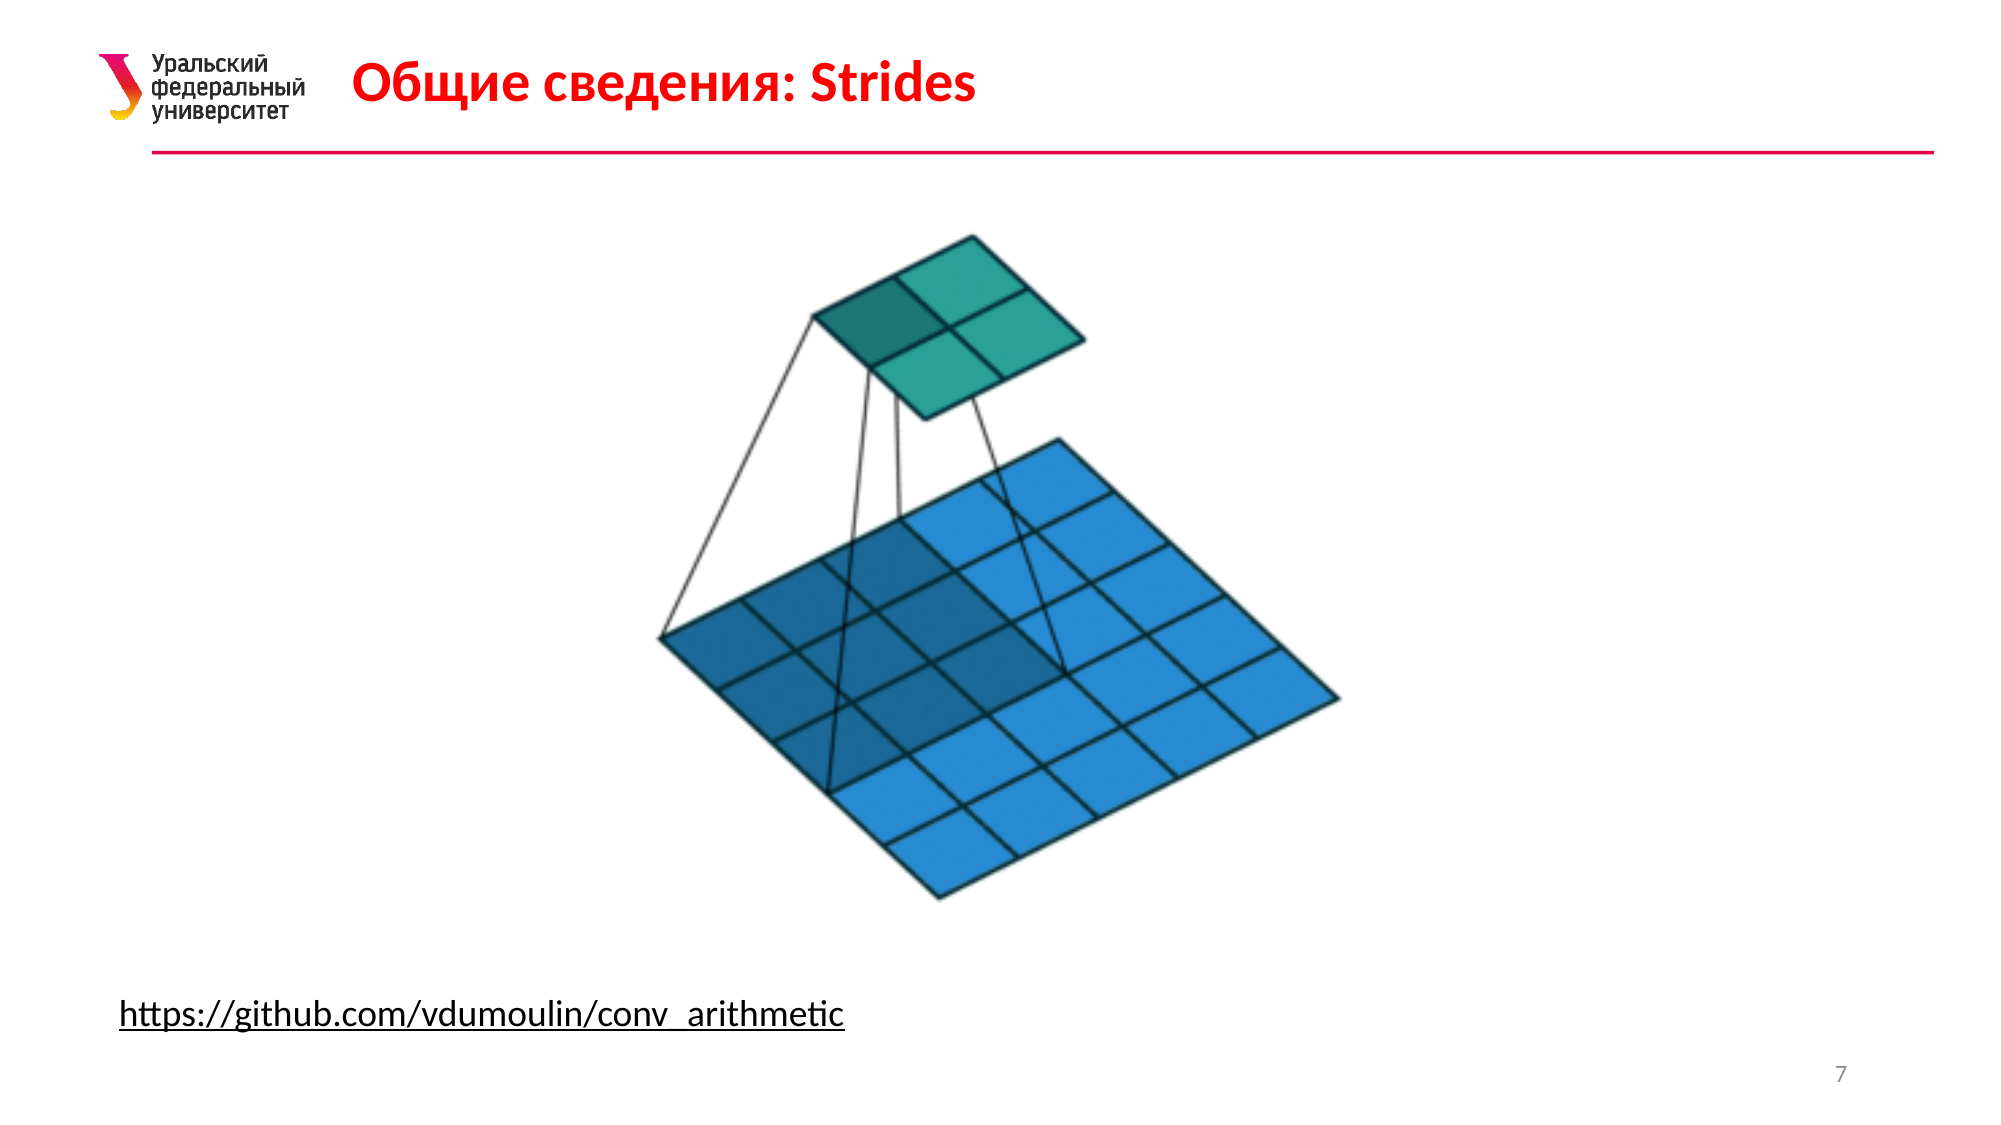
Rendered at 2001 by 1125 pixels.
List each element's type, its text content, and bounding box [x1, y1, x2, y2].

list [98, 52, 320, 124]
slide_number 7 [1412, 1042, 1863, 1103]
text_box [151, 150, 1935, 155]
text_box https://github.com/vdumoulin/conv_arithmetic [104, 981, 869, 1042]
picture [603, 179, 1397, 957]
text_box Общие сведения: Strides [337, 36, 1945, 121]
